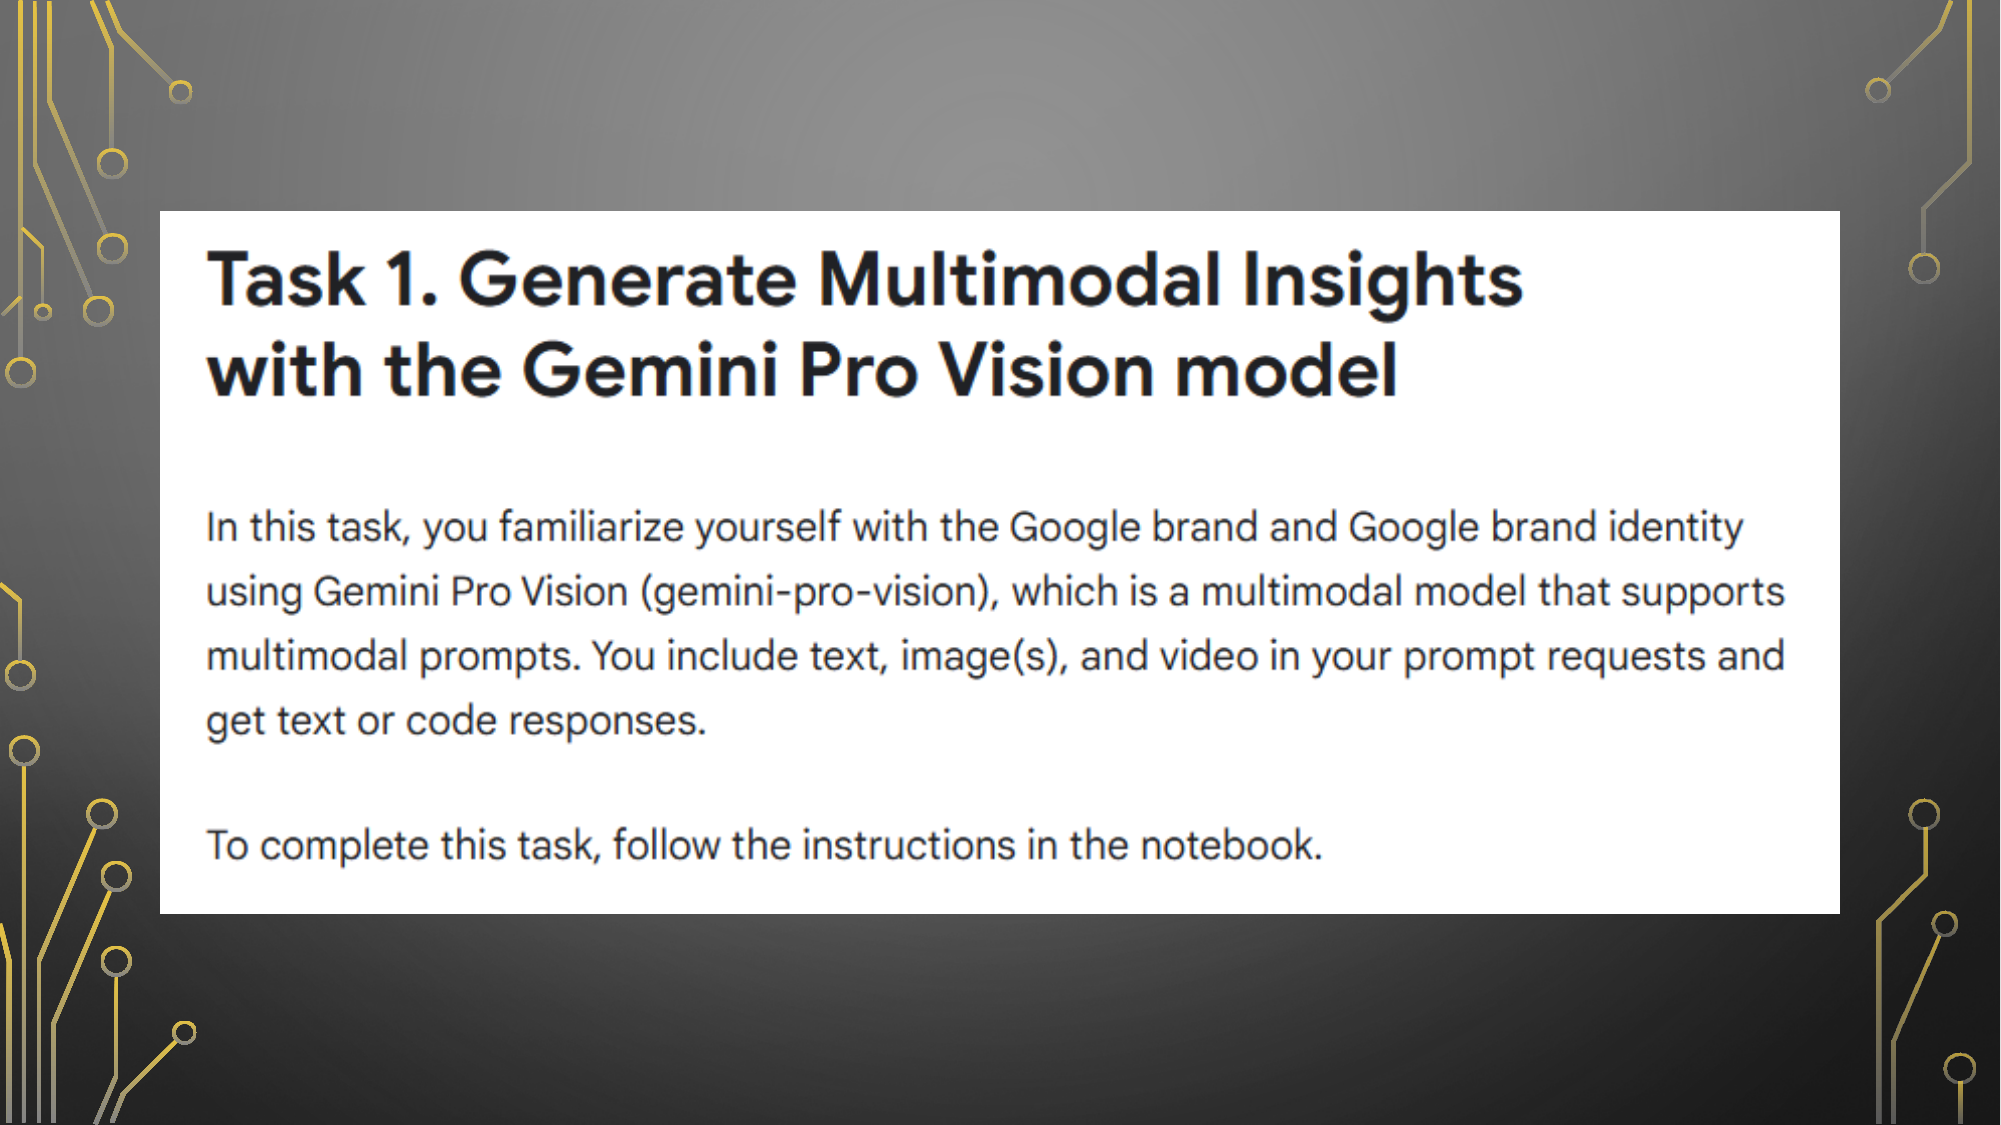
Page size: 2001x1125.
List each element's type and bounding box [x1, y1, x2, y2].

picture [159, 211, 1841, 914]
